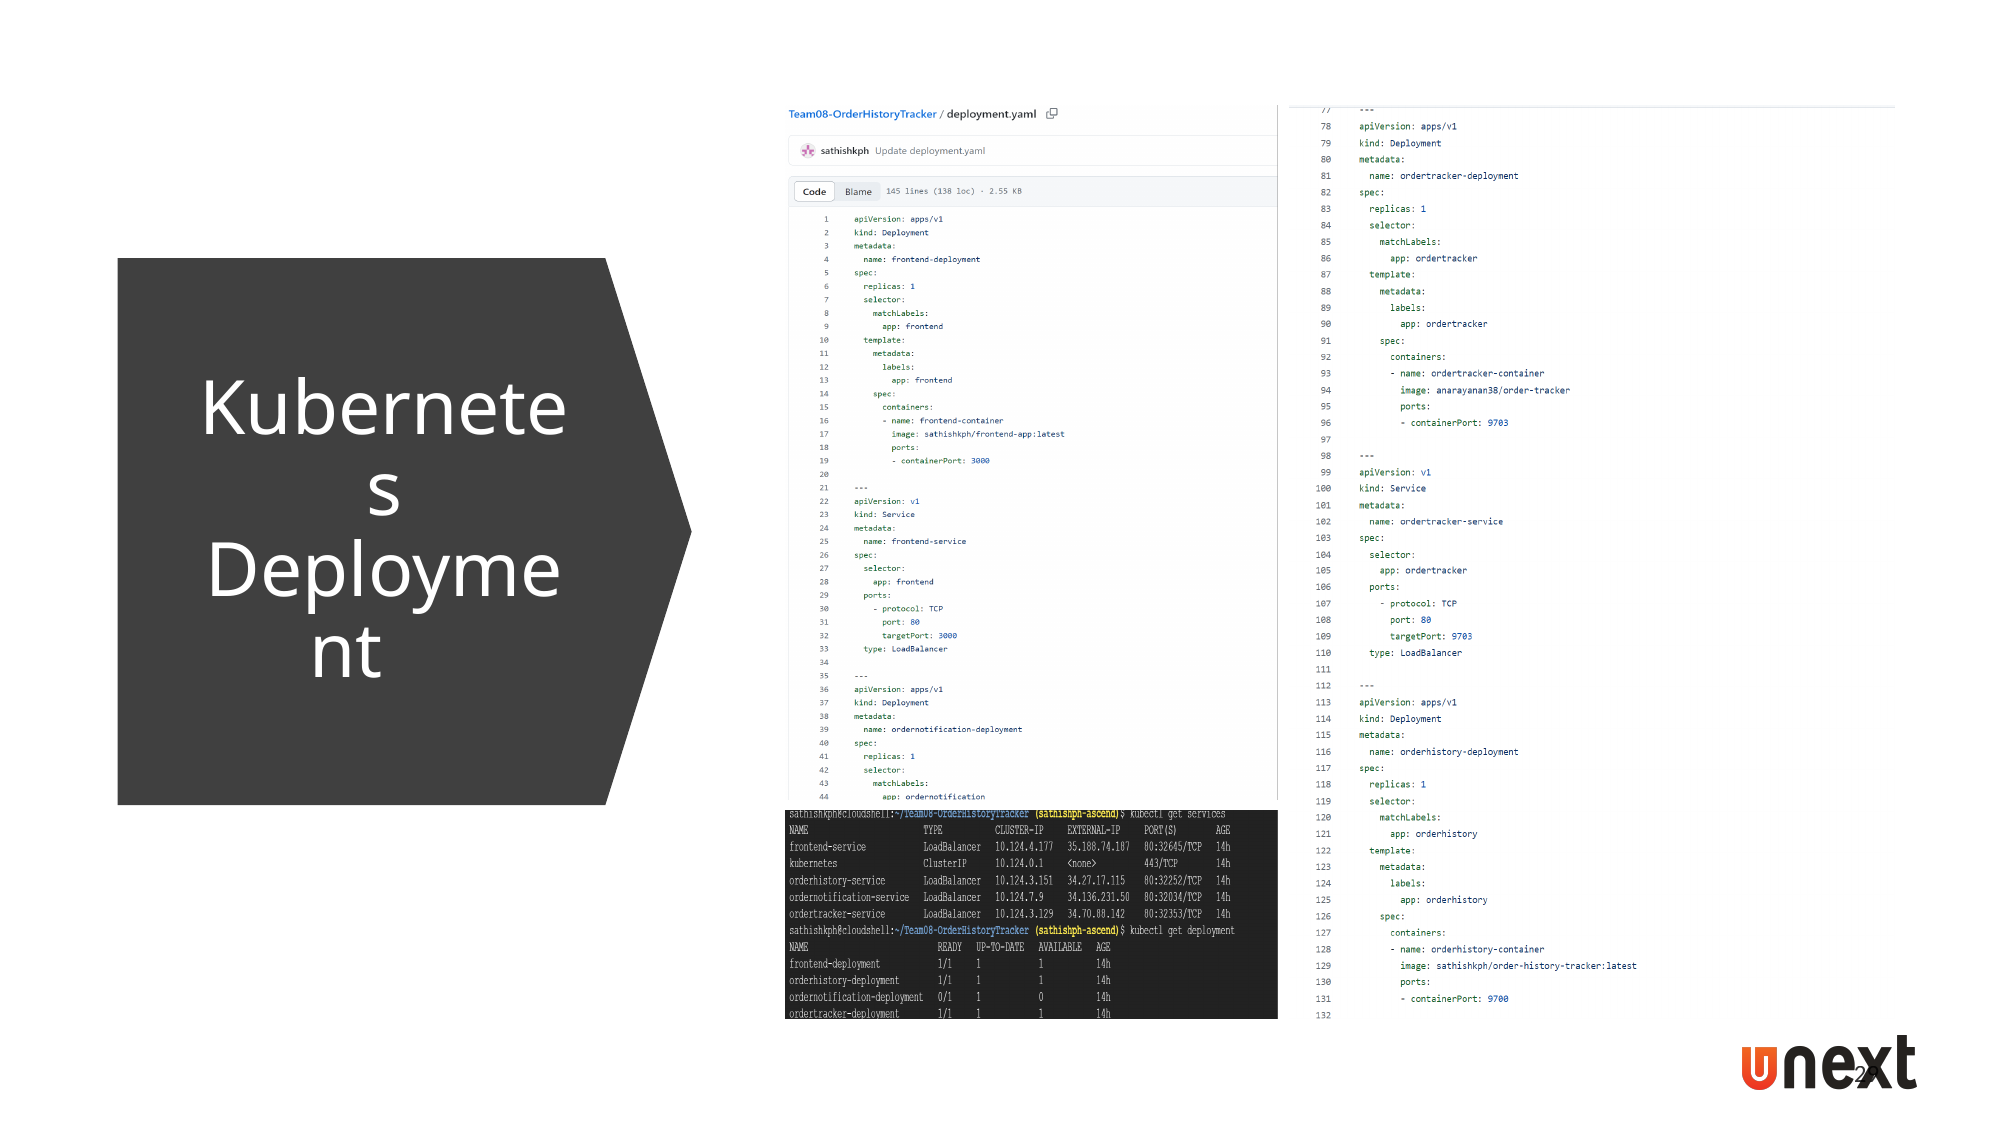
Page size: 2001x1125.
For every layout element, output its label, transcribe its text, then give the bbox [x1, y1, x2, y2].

title Kubernetes Deployment [168, 322, 601, 741]
picture [785, 105, 1278, 800]
text_box [116, 257, 693, 807]
picture [1742, 1035, 1917, 1090]
picture [1288, 105, 1895, 1019]
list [785, 810, 1278, 1019]
slide_number 29 [1810, 1042, 1895, 1103]
